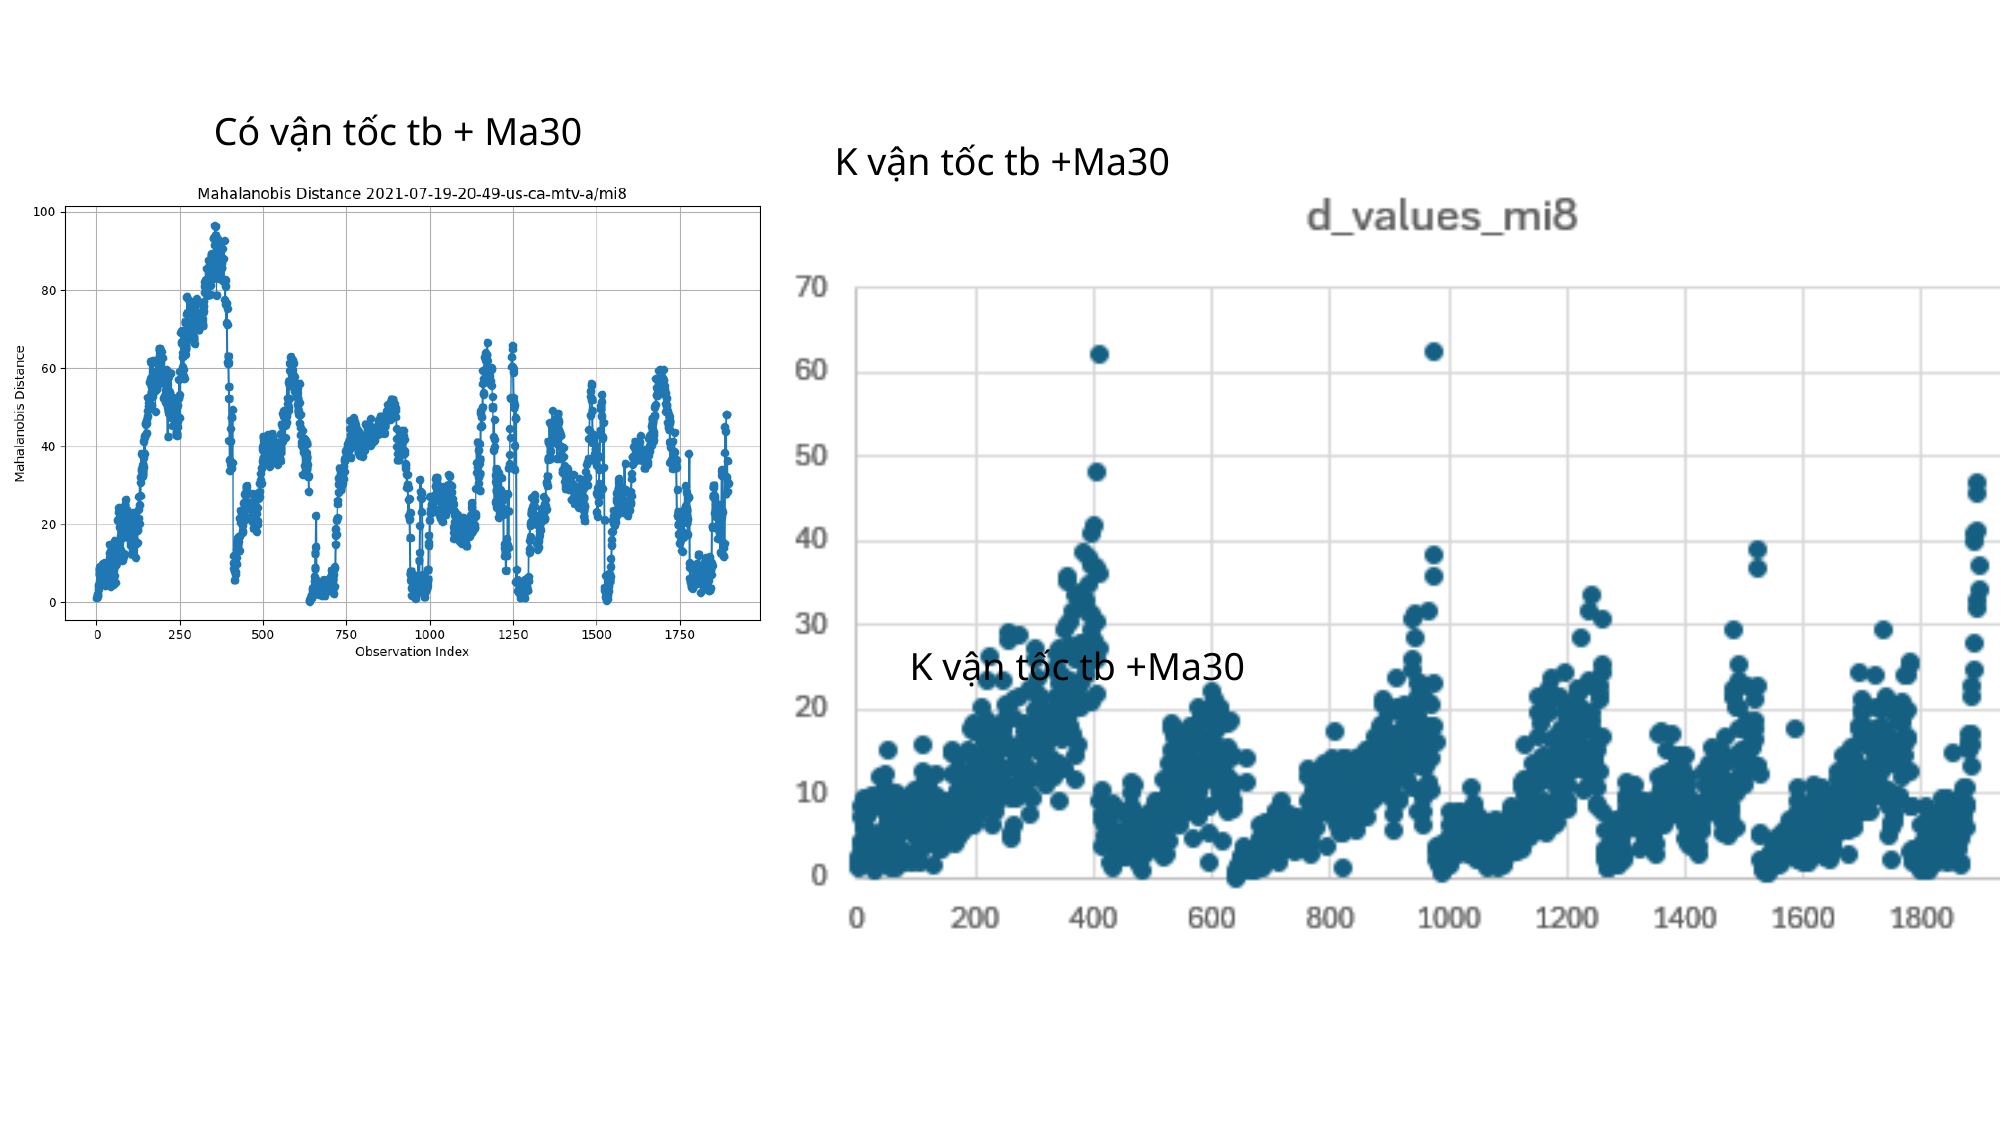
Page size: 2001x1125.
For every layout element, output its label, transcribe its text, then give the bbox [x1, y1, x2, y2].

picture [0, 179, 2000, 946]
text_box K vận tốc tb +Ma30 [819, 130, 1186, 179]
text_box Có vận tốc tb + Ma30 [199, 100, 598, 161]
